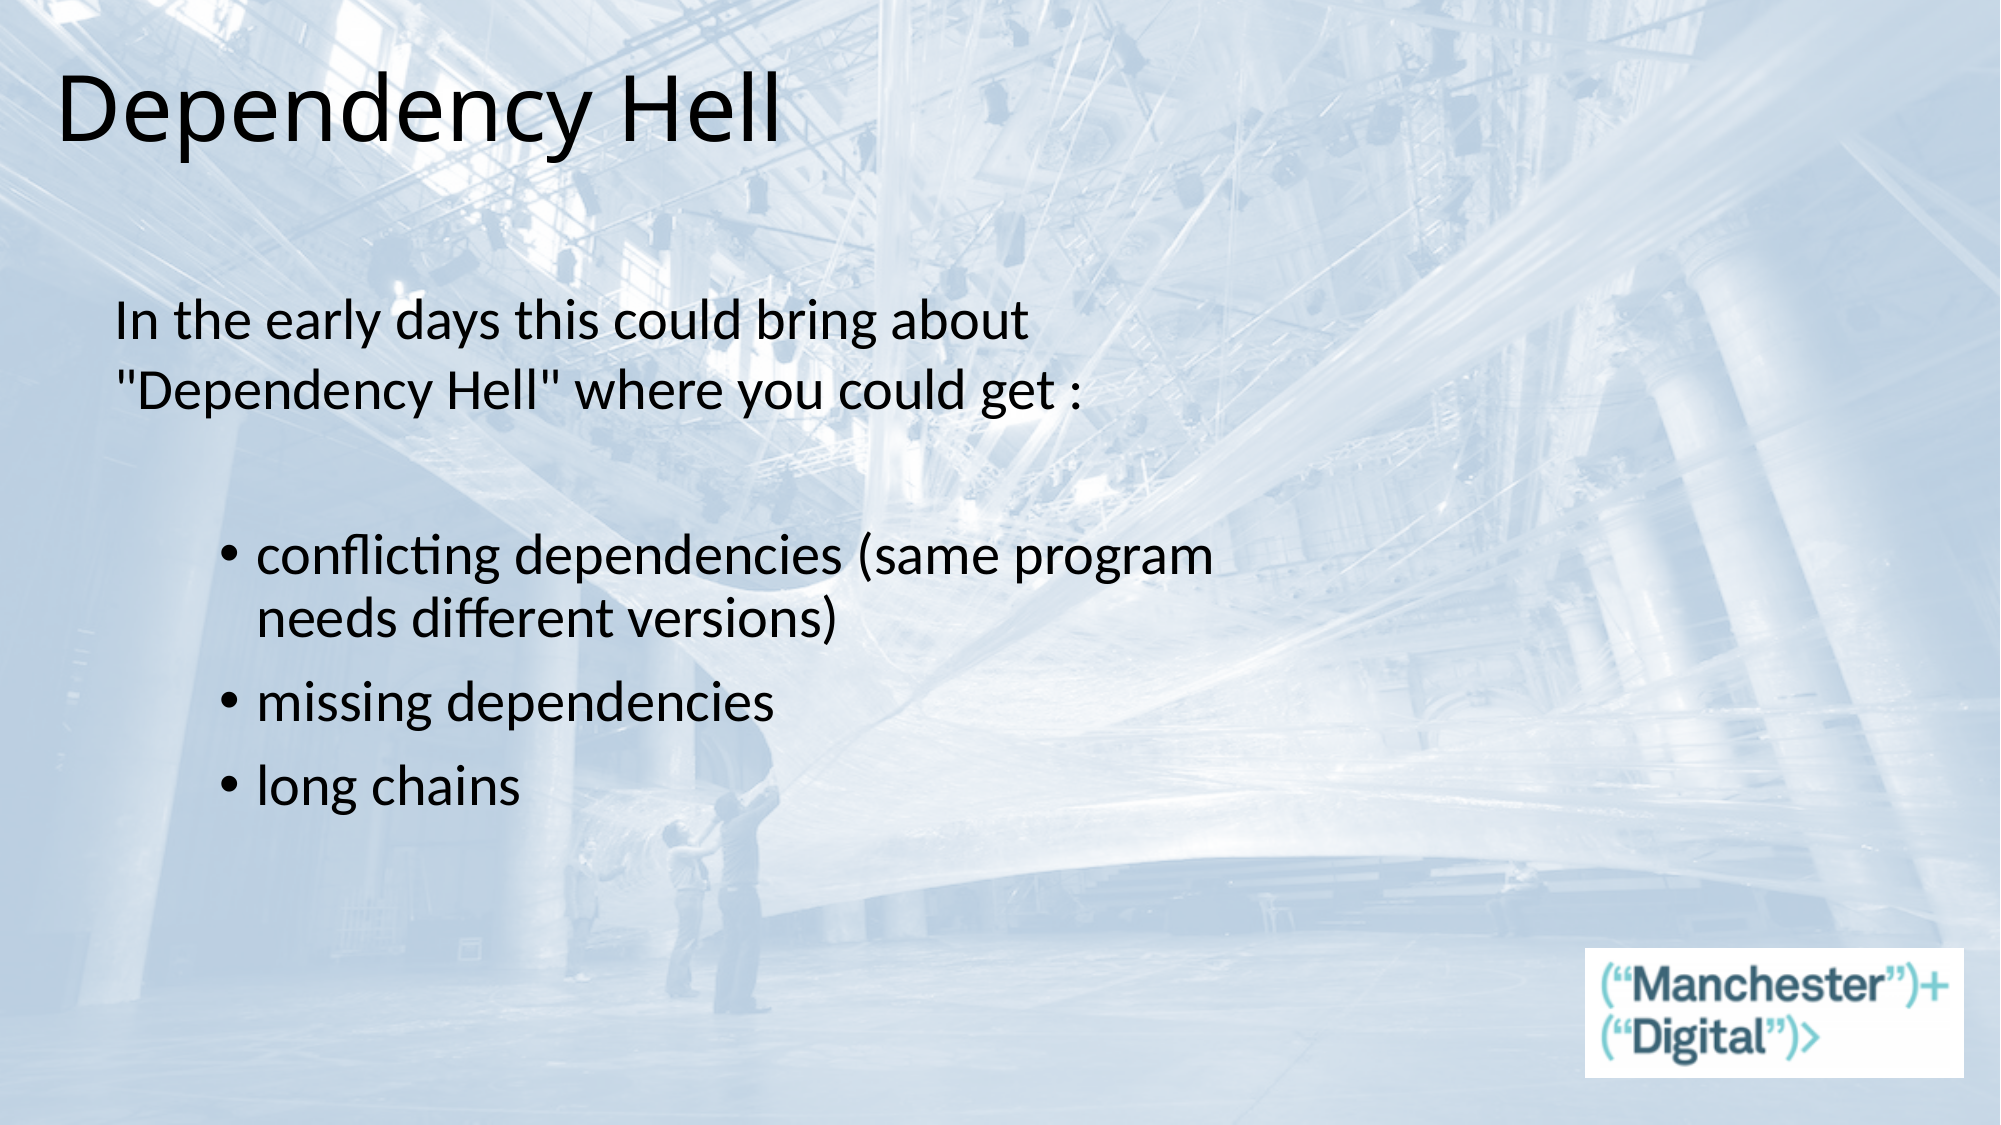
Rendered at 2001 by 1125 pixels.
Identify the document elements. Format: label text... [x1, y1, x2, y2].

title Dependency Hell [39, 3, 1765, 221]
text_box In the early days this could bring about "Dependency Hell" where you could get : [99, 273, 1152, 474]
picture [1585, 948, 1964, 1079]
list conflicting dependencies (same program needs different versions) missing dependencies long chains [204, 517, 1284, 909]
